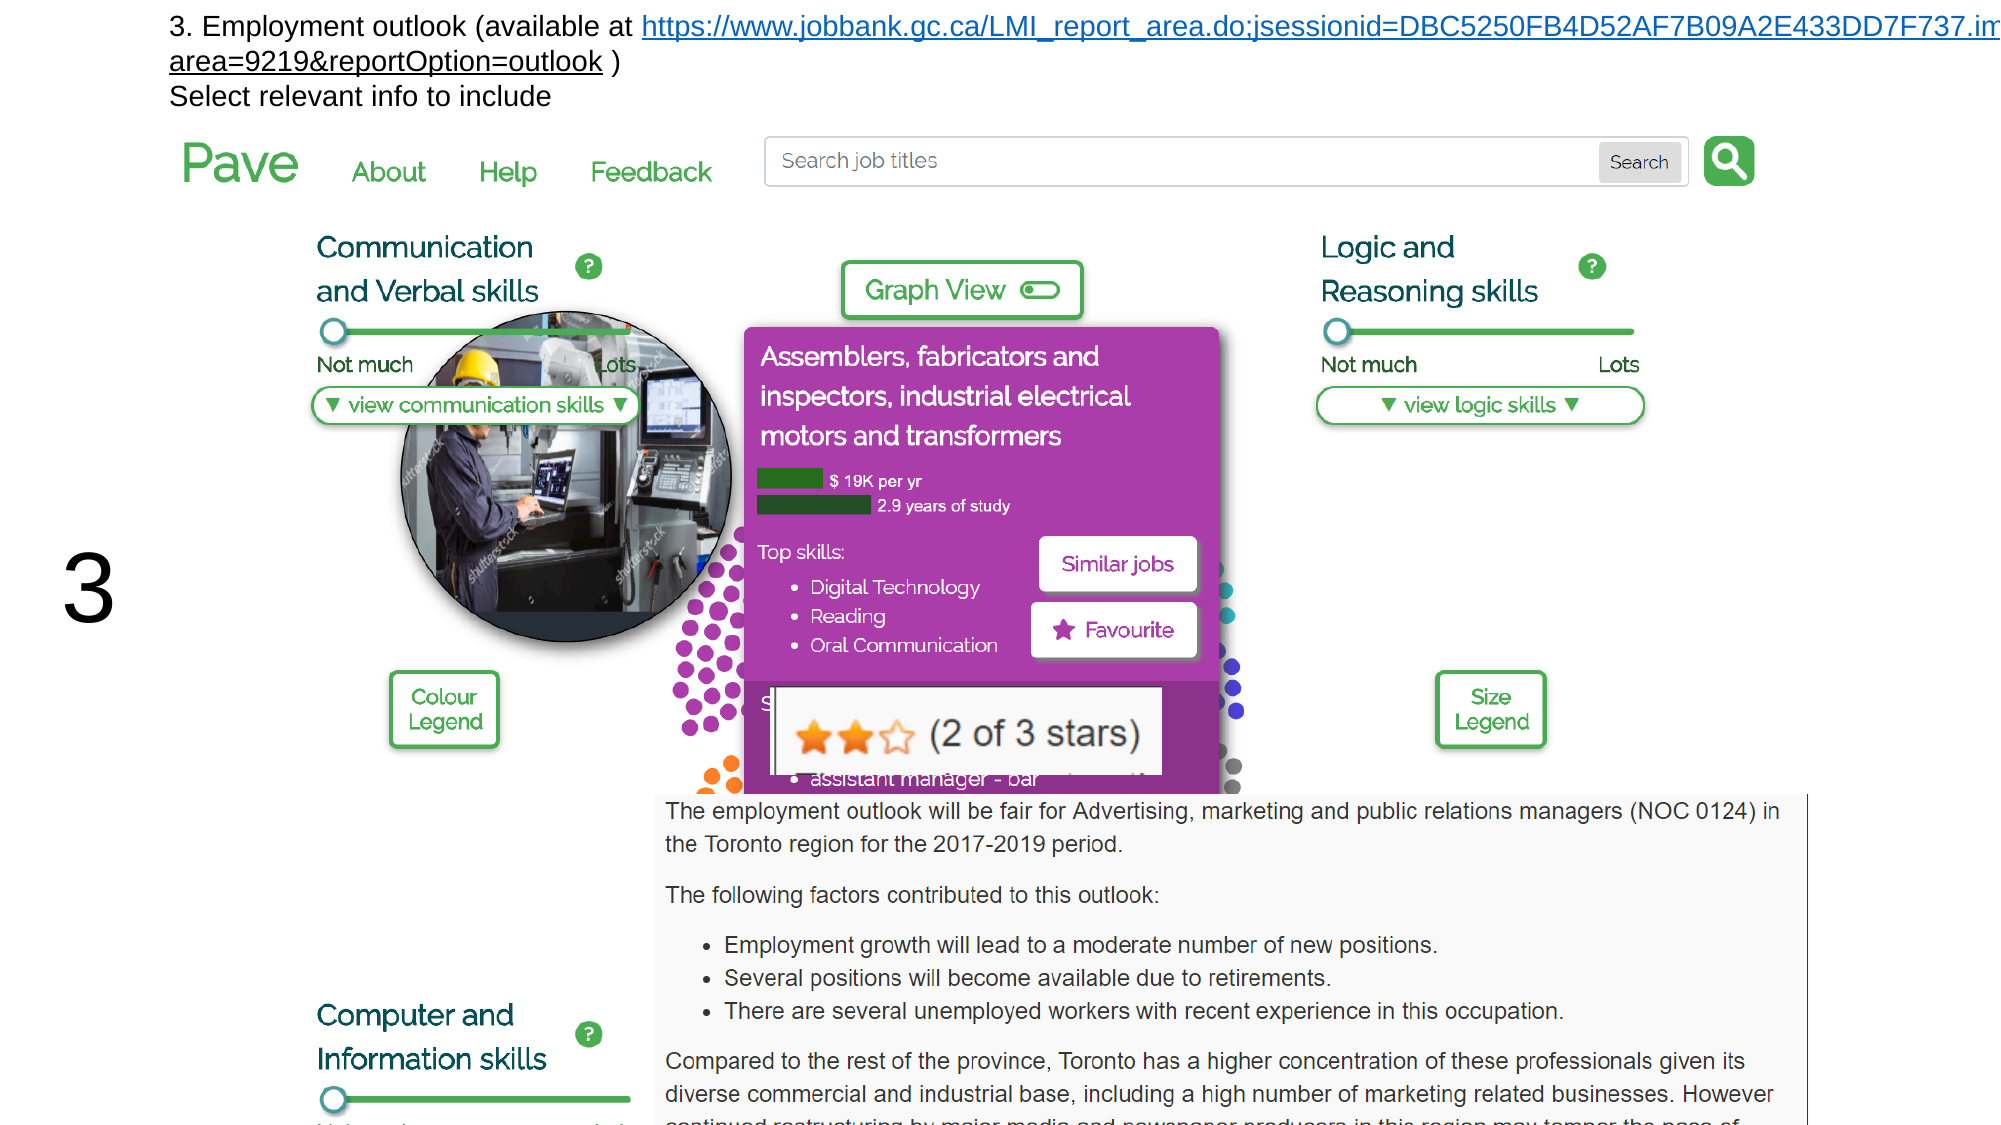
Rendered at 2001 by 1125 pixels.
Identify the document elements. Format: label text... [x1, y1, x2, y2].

text_box 3 [46, 515, 150, 650]
picture [155, 125, 1809, 1125]
text_box 3. Employment outlook (available at https://www.jobbank.gc.ca/LMI_report_area.do;jsessionid=DBC5250FB4D52AF7B09A2E433DD7F737.imnav75?&area=9219&reportOption=outlook ) Select relevant info to include [154, 0, 2000, 120]
